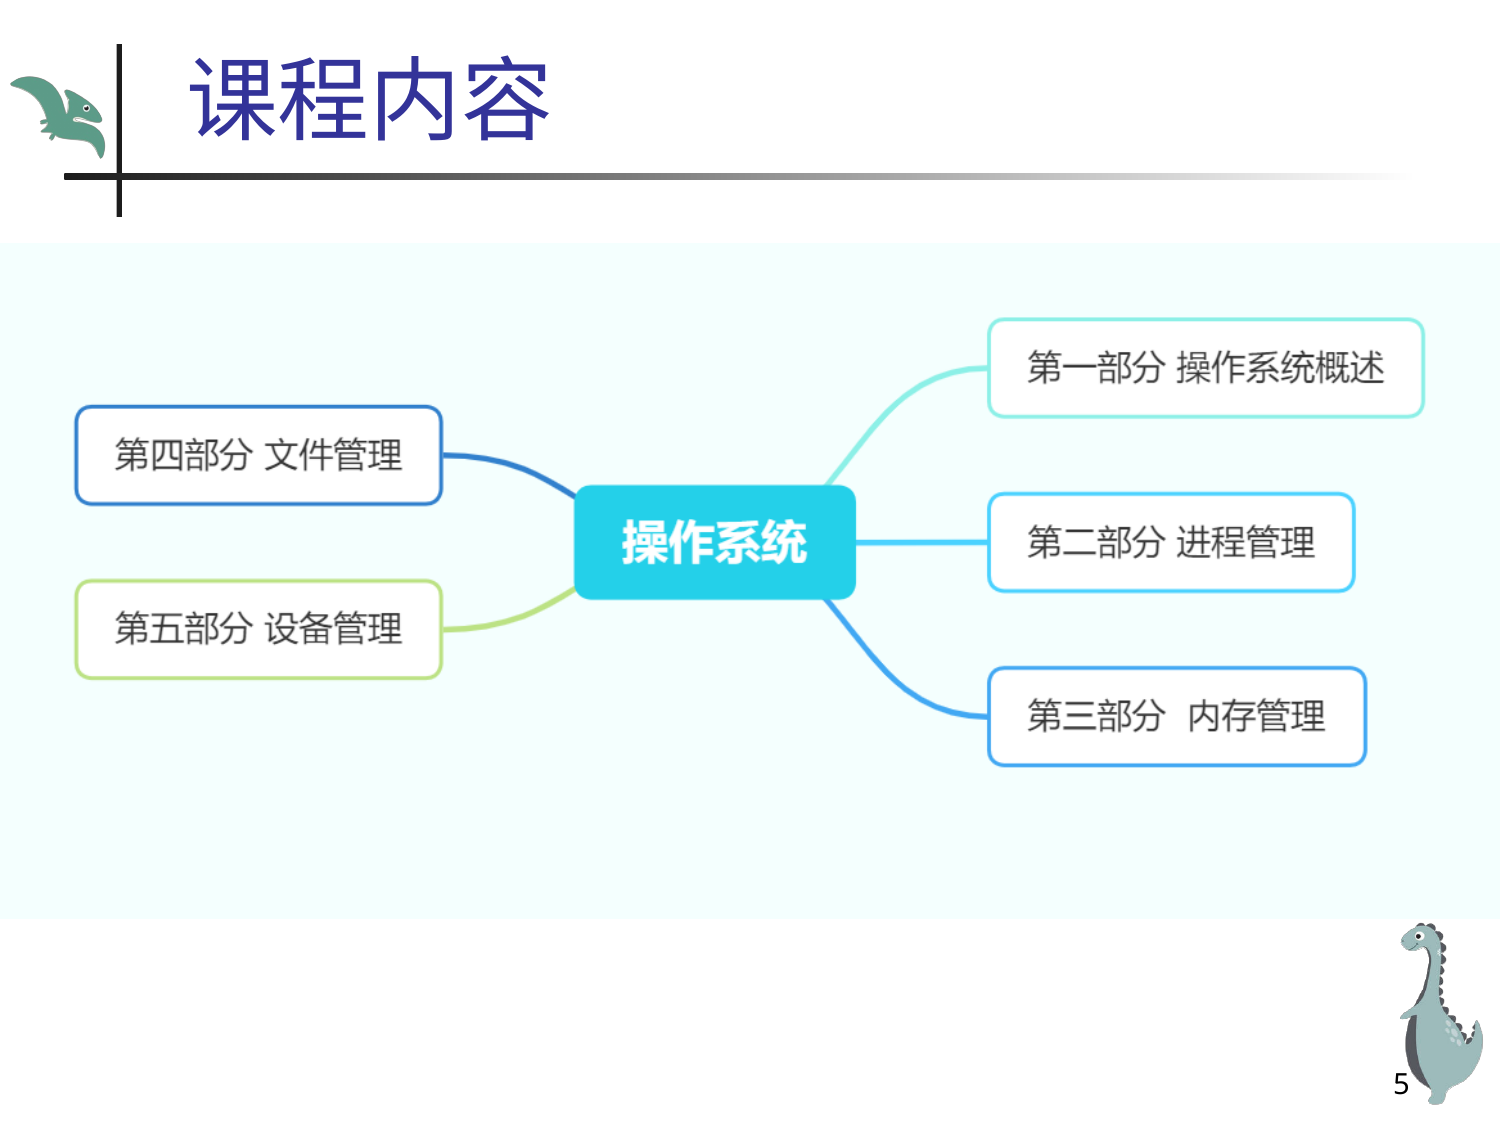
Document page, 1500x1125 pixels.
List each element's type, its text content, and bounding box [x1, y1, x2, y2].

slide_number 5 [1112, 1037, 1426, 1113]
title 课程内容 [171, 36, 1459, 160]
picture [10, 52, 119, 178]
picture [0, 243, 1500, 919]
picture [1399, 922, 1484, 1105]
